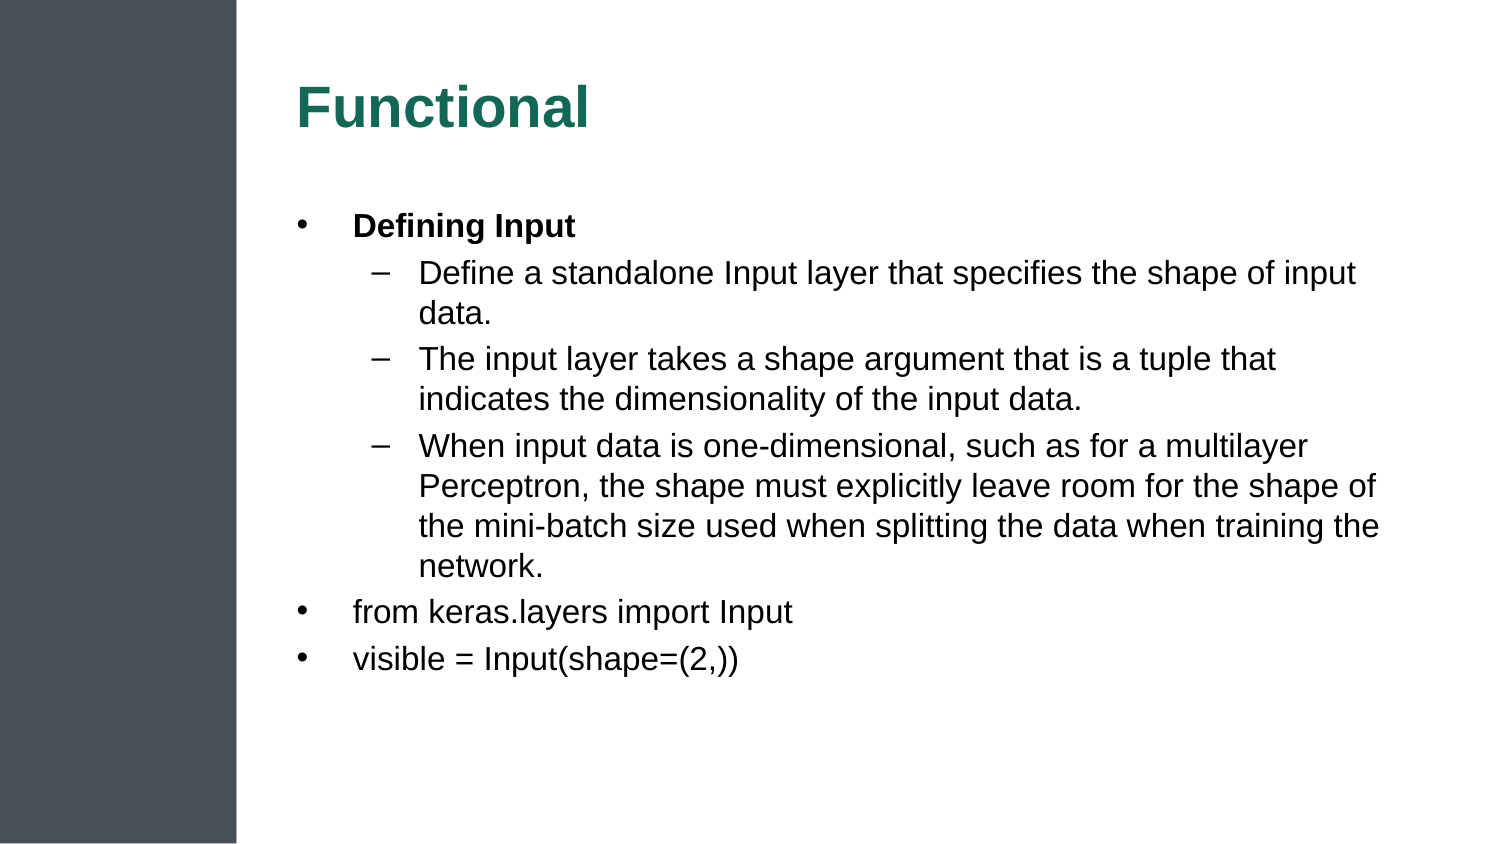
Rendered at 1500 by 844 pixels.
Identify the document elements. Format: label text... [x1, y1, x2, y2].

title Functional [281, 33, 1425, 175]
picture [0, 0, 1500, 844]
list Defining Input Define a standalone Input layer that specifies the shape of input data. The input layer takes a shape argument that is a tuple that indicates the dimensionality of the input data. When input data is one-dimensional, such as for a multilayer Perceptron, the shape must explicitly leave room for the shape of the mini-batch size used when splitting the data when training the network. from keras.layers import Input visible = Input(shape=(2,)) [281, 196, 1425, 754]
